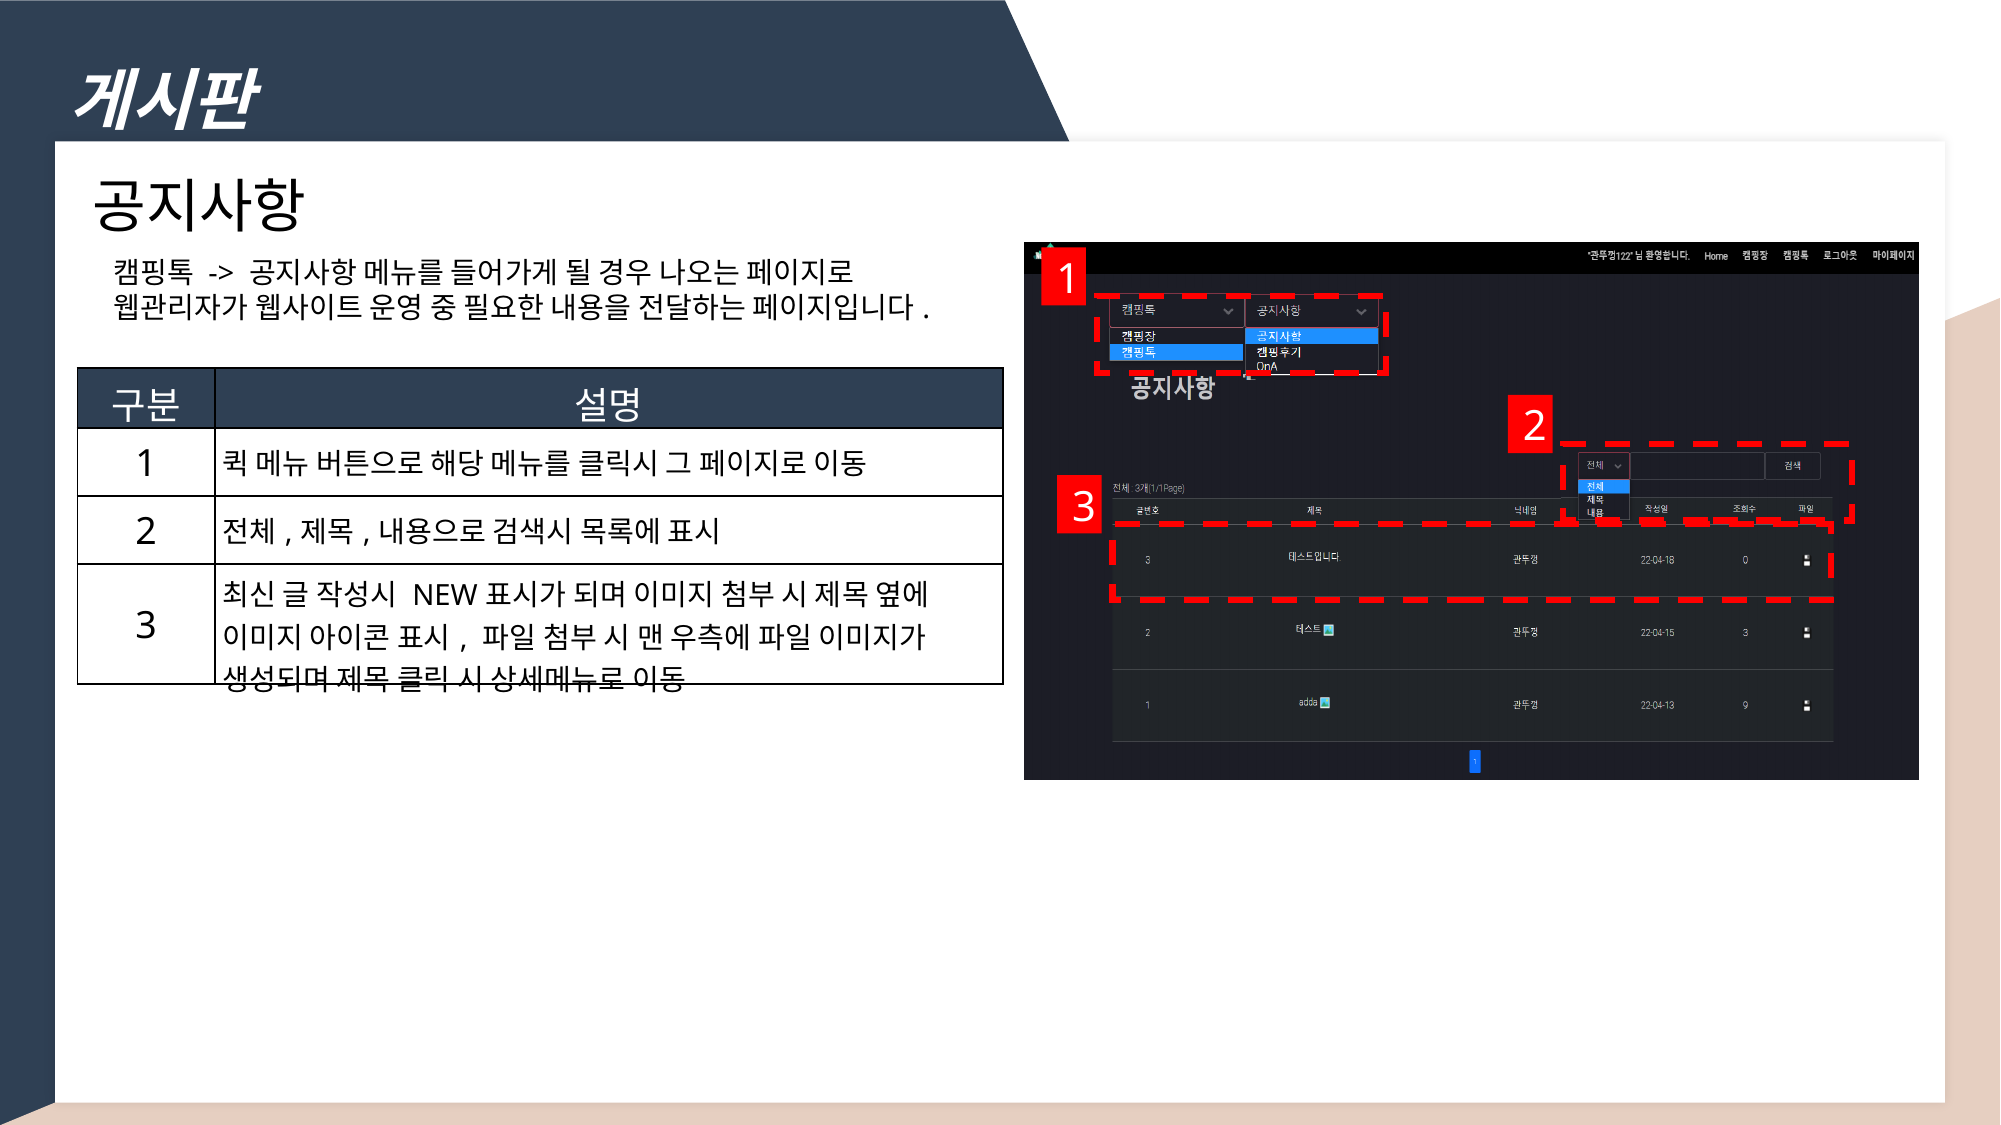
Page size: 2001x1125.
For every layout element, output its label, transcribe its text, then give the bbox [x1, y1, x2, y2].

text_box 게시판 [62, 10, 1513, 145]
text_box 캠핑톡 -> 공지사항 메뉴를 들어가게 될 경우 나오는 페이지로 웹관리자가 웹사이트 운영 중 필요한 내용을 전달하는 페이지입니다. [106, 247, 1024, 332]
table_cell 2 [78, 497, 214, 563]
table_cell 1 [78, 429, 214, 495]
table_header 구분 [78, 369, 214, 427]
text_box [1507, 391, 1553, 457]
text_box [1024, 242, 1919, 780]
table_header 설명 [216, 369, 1002, 427]
table_cell 최신 글 작성시 NEW표시가 되며 이미지 첨부 시 제목 옆에 이미지 아이콘 표시, 파일 첨부 시 맨 우측에 파일 이미지가 생성되며 제목 클릭 시 상세메뉴로 이동 [216, 565, 1002, 683]
text_box 공지사항 [85, 161, 570, 247]
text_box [1056, 471, 1102, 538]
table_cell 퀵 메뉴 버튼으로 해당 메뉴를 클릭시 그 페이지로 이동 [216, 429, 1002, 495]
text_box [1041, 243, 1087, 310]
table_cell 전체,제목,내용으로 검색시 목록에 표시 [216, 497, 1002, 563]
table_cell 3 [78, 565, 214, 683]
